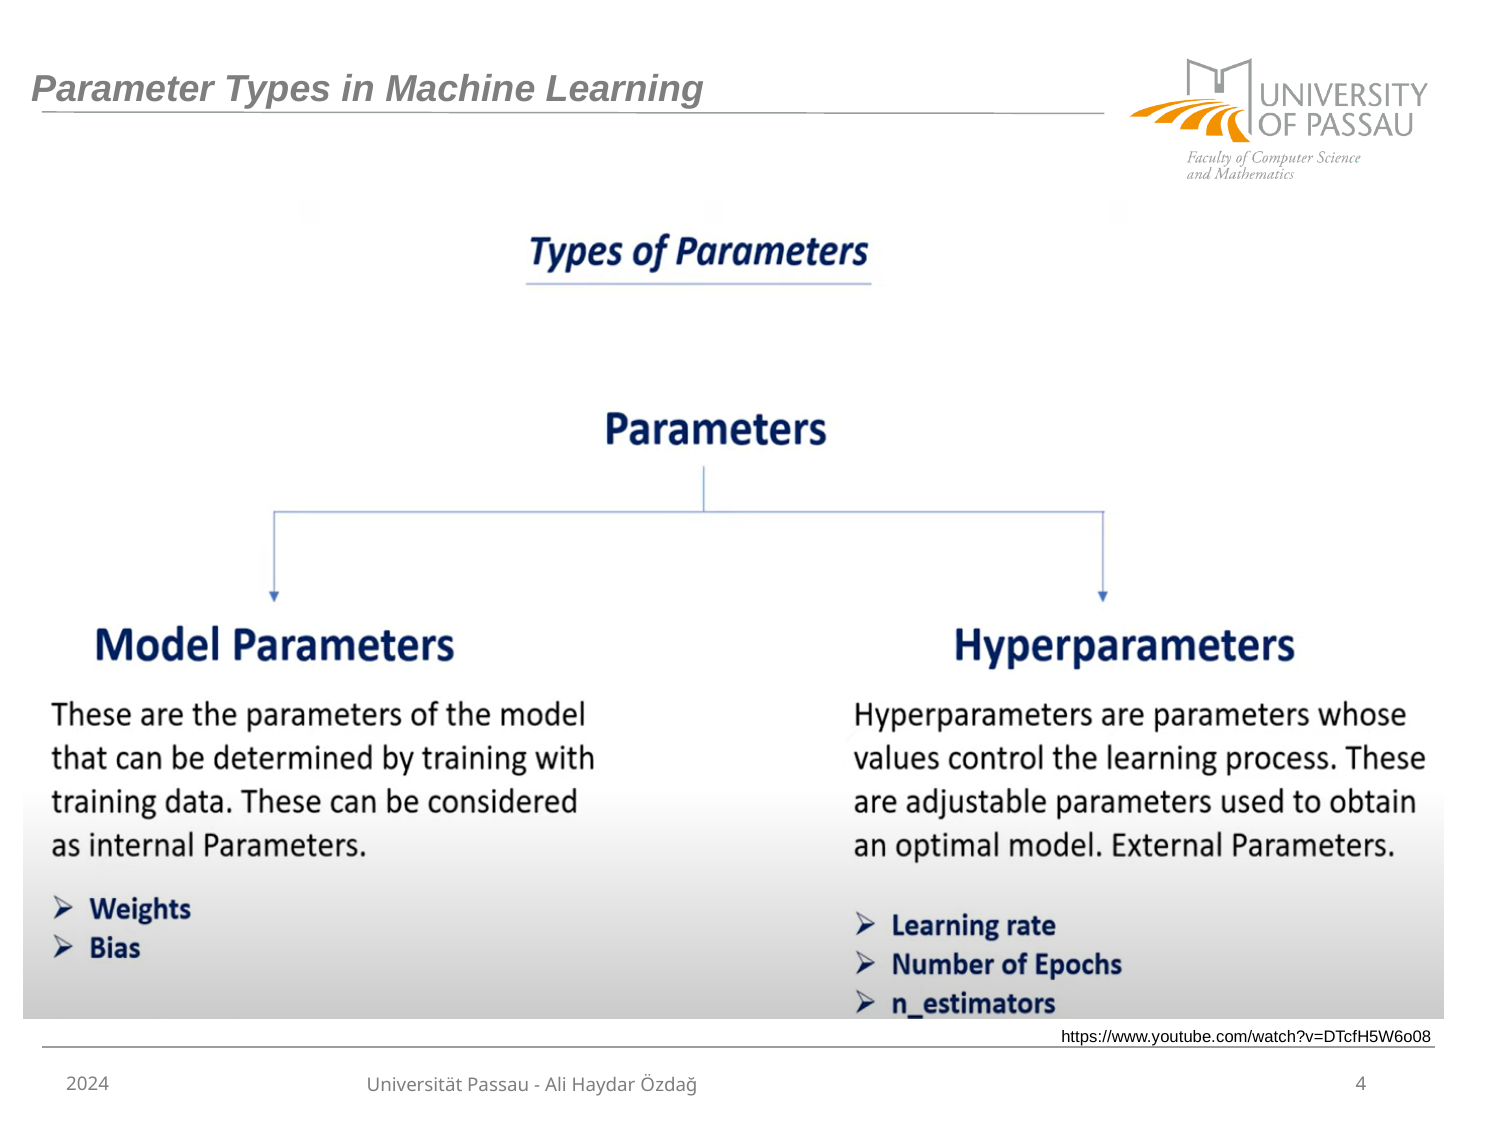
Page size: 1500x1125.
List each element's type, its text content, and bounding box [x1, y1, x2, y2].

text_box https://www.youtube.com/watch?v=DTcfH5W6o08 [1046, 1018, 1500, 1054]
picture [1129, 58, 1428, 179]
slide_number 4 [1355, 1071, 1399, 1095]
footer Universität Passau - Ali Haydar Özdağ [366, 1073, 1111, 1096]
slide_number 2024 [66, 1071, 167, 1095]
picture [23, 190, 1445, 1020]
title Parameter Types in Machine Learning [31, 63, 1111, 109]
